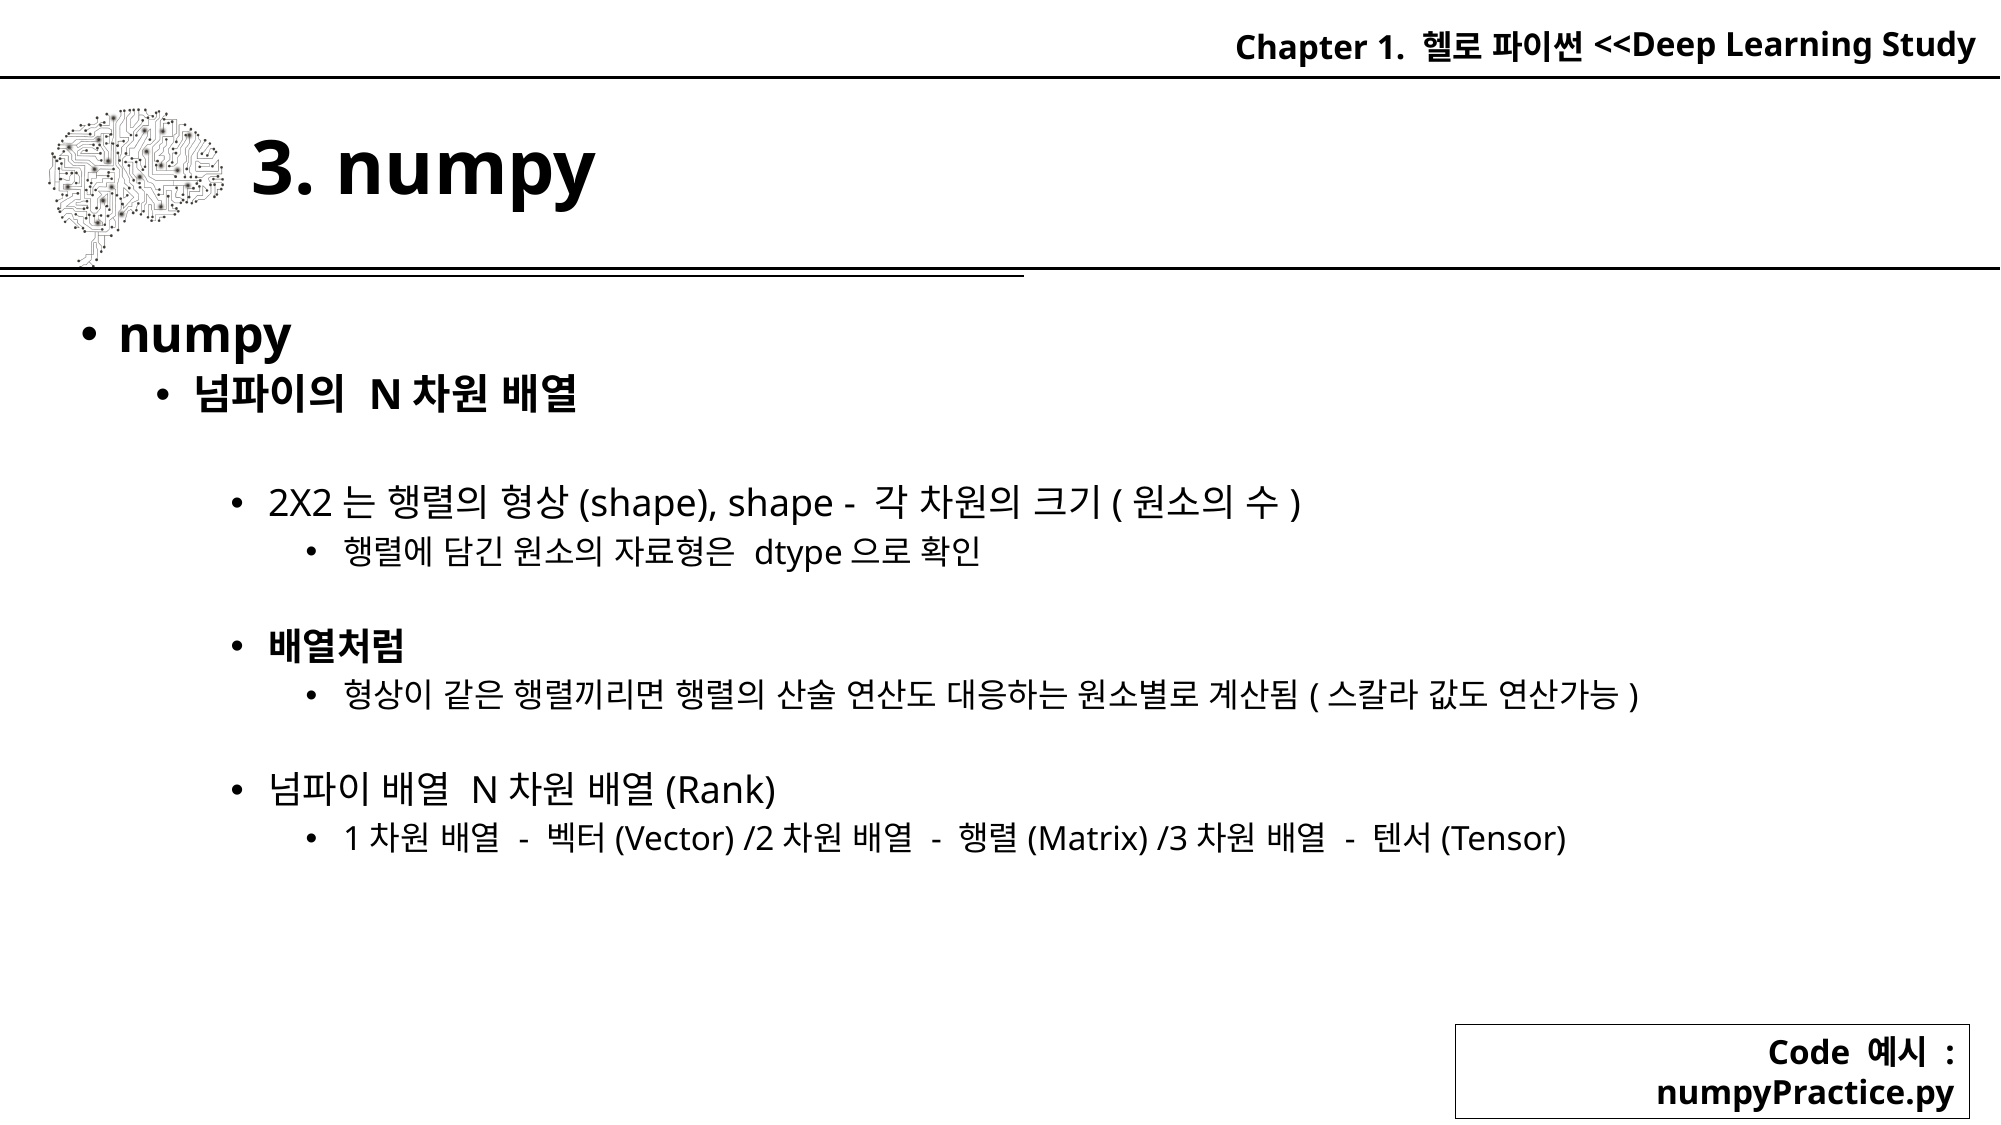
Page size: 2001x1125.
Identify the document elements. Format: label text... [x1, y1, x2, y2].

text_box numpy 넘파이의 N차원 배열 2X2는 행렬의 형상(shape), shape - 각 차원의 크기(원소의 수) 행렬에 담긴 원소의 자료형은 dtype으로 확인 배열처럼 형상이 같은 행렬끼리면 행렬의 산술 연산도 대응하는 원소별로 계산됨(스칼라 값도 연산가능) 넘파이 배열 N차원 배열(Rank) 1차원 배열 - 벡터(Vector) /2차원 배열 - 행렬(Matrix) /3차원 배열 - 텐서(Tensor) [65, 301, 1972, 1053]
text_box Chapter 1. 헬로 파이썬 [1133, 18, 1685, 74]
title 3. numpy [236, 103, 1903, 238]
text_box Code 예시 : numpyPractice.py [1455, 1024, 1970, 1119]
